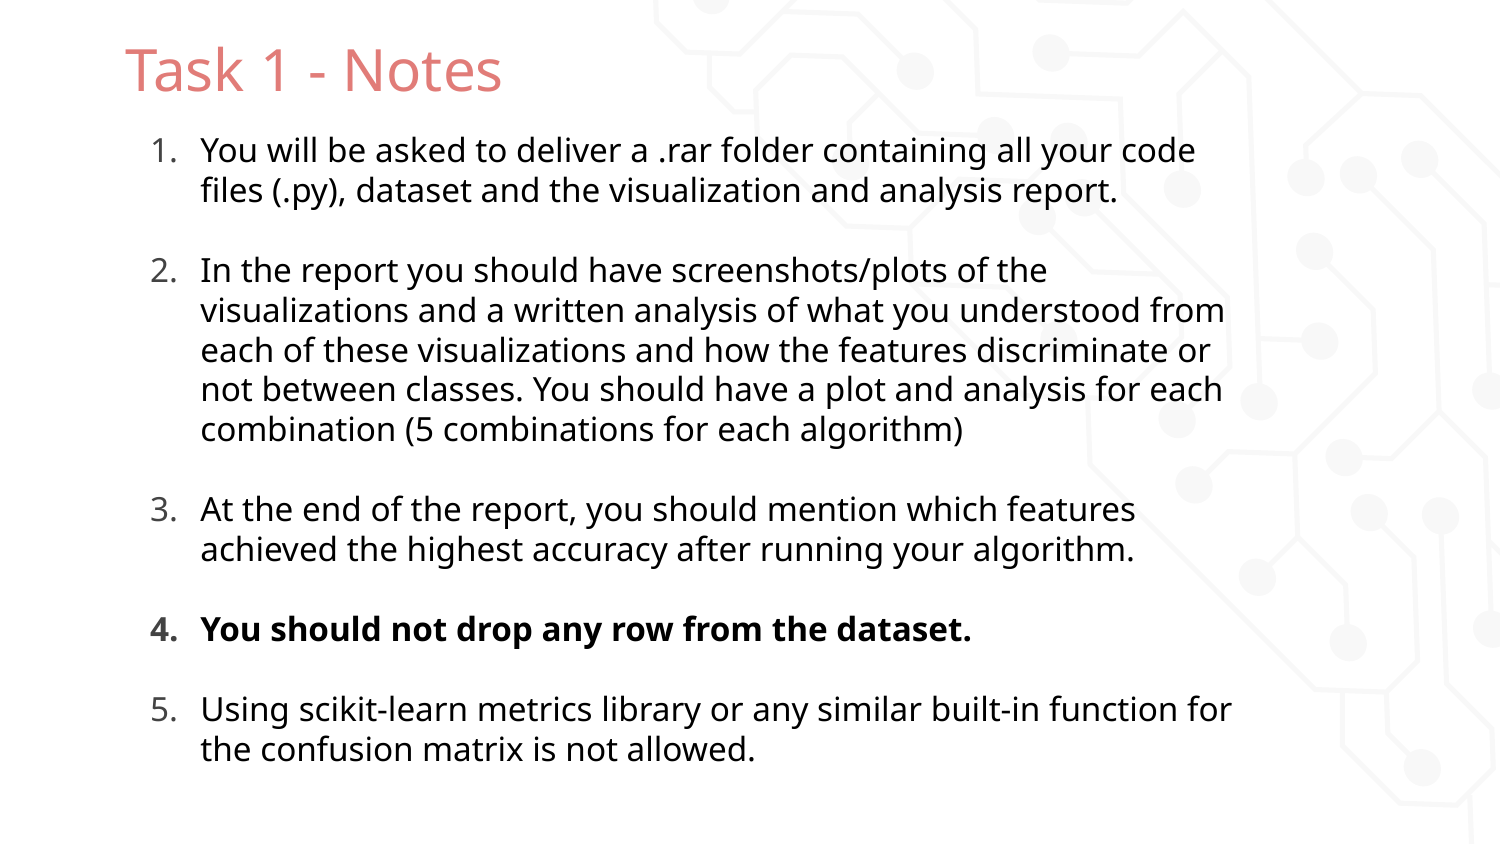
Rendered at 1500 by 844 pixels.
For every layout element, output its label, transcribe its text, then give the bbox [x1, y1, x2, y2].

list You will be asked to deliver a .rar folder containing all your code files (.py), dataset and the visualization and analysis report. In the report you should have screenshots/plots of the visualizations and a written analysis of what you understood from each of these visualizations and how the features discriminate or not between classes. You should have a plot and analysis for each combination (5 combinations for each algorithm) At the end of the report, you should mention which features achieved the highest accuracy after running your algorithm. You should not drop any row from the dataset. Using scikit-learn metrics library or any similar built-in function for the confusion matrix is not allowed. [110, 114, 1268, 844]
title Task 1 - Notes [110, 17, 889, 88]
